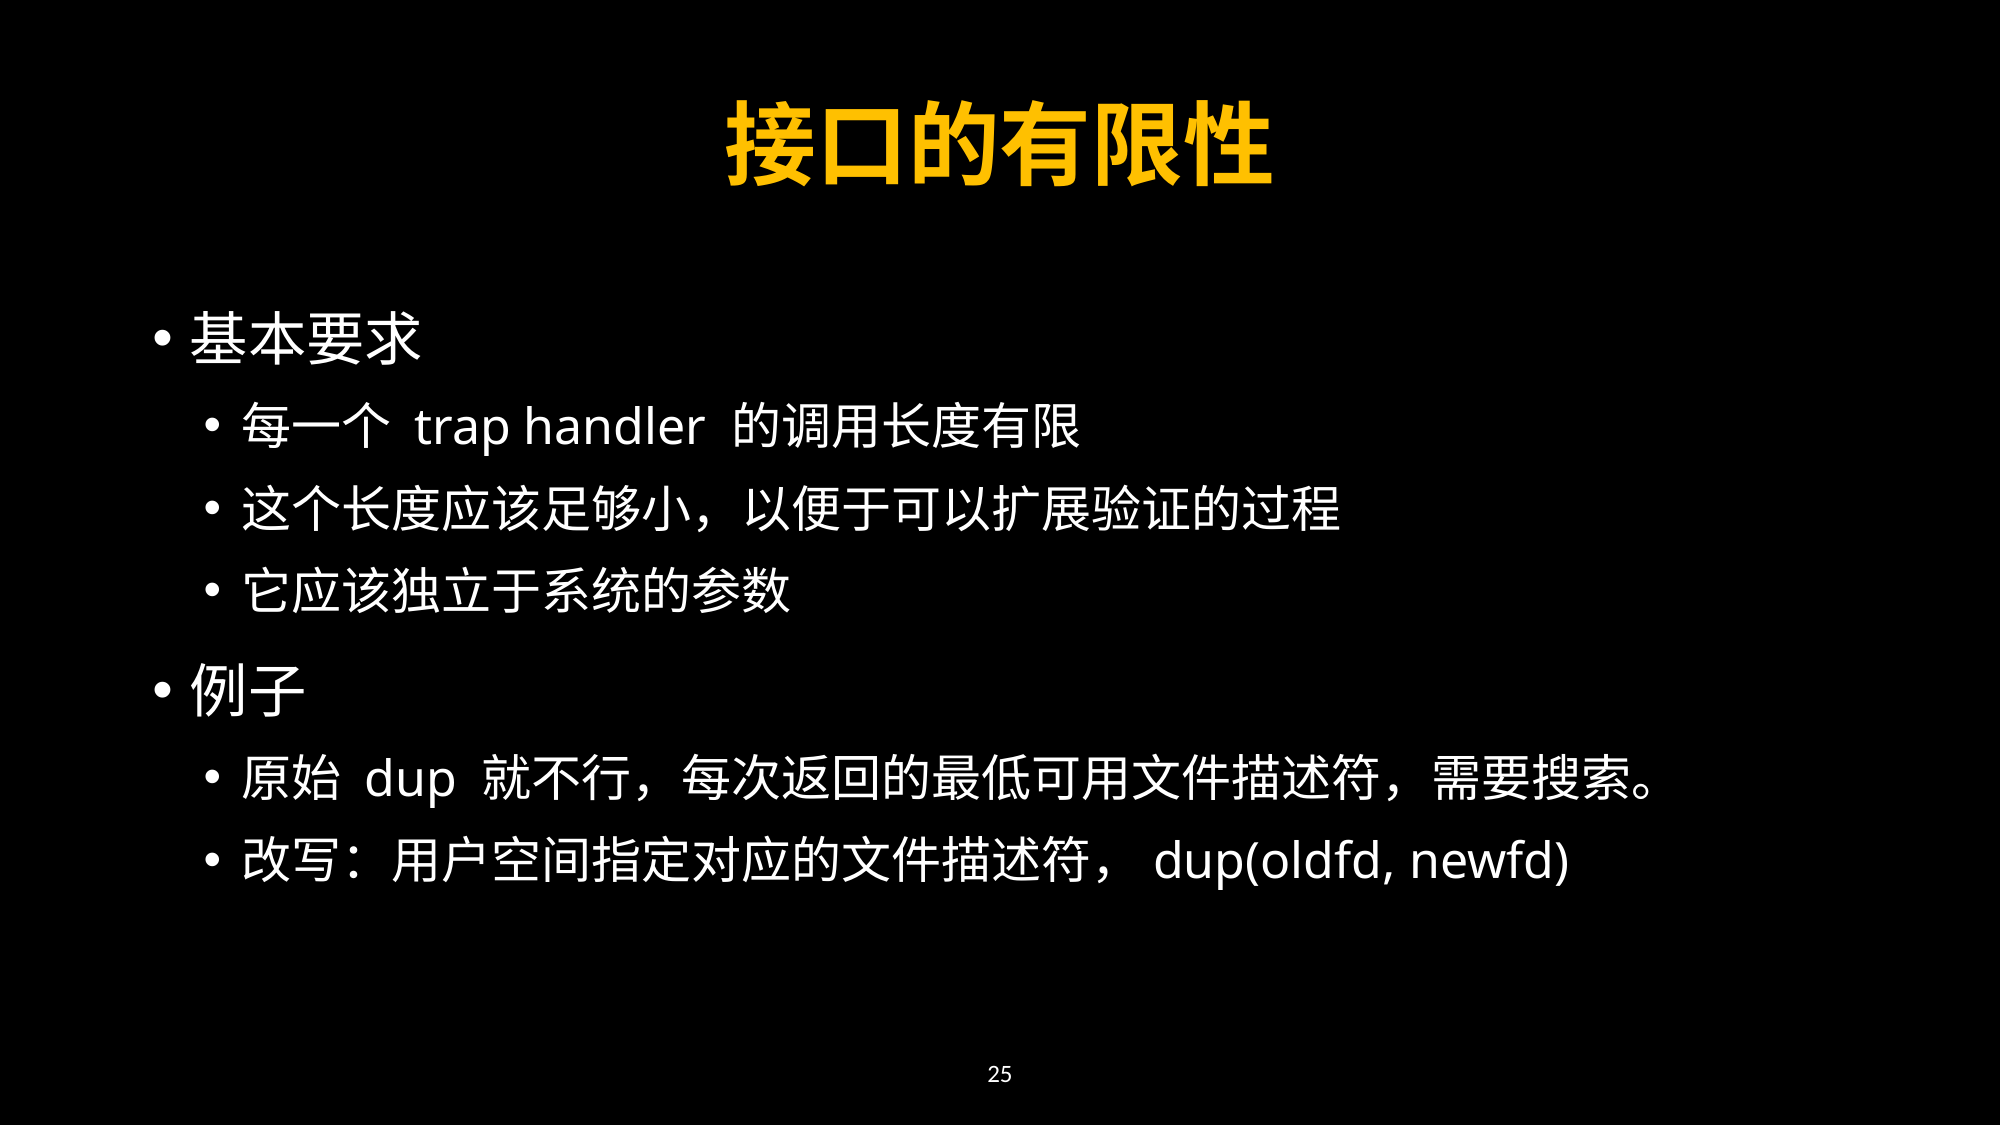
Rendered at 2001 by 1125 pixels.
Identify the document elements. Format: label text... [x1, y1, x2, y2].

title 接口的有限性 [137, 59, 1863, 238]
slide_number 25 [774, 1042, 1225, 1103]
list 基本要求 每一个 trap handler 的调用长度有限 这个长度应该足够小，以便于可以扩展验证的过程 它应该独立于系统的参数 例子 原始 dup 就不行，每次返回的最低可用文件描述符，需要搜索。 改写：用户空间指定对应的文件描述符，dup(oldfd, newfd) [137, 280, 1863, 1014]
